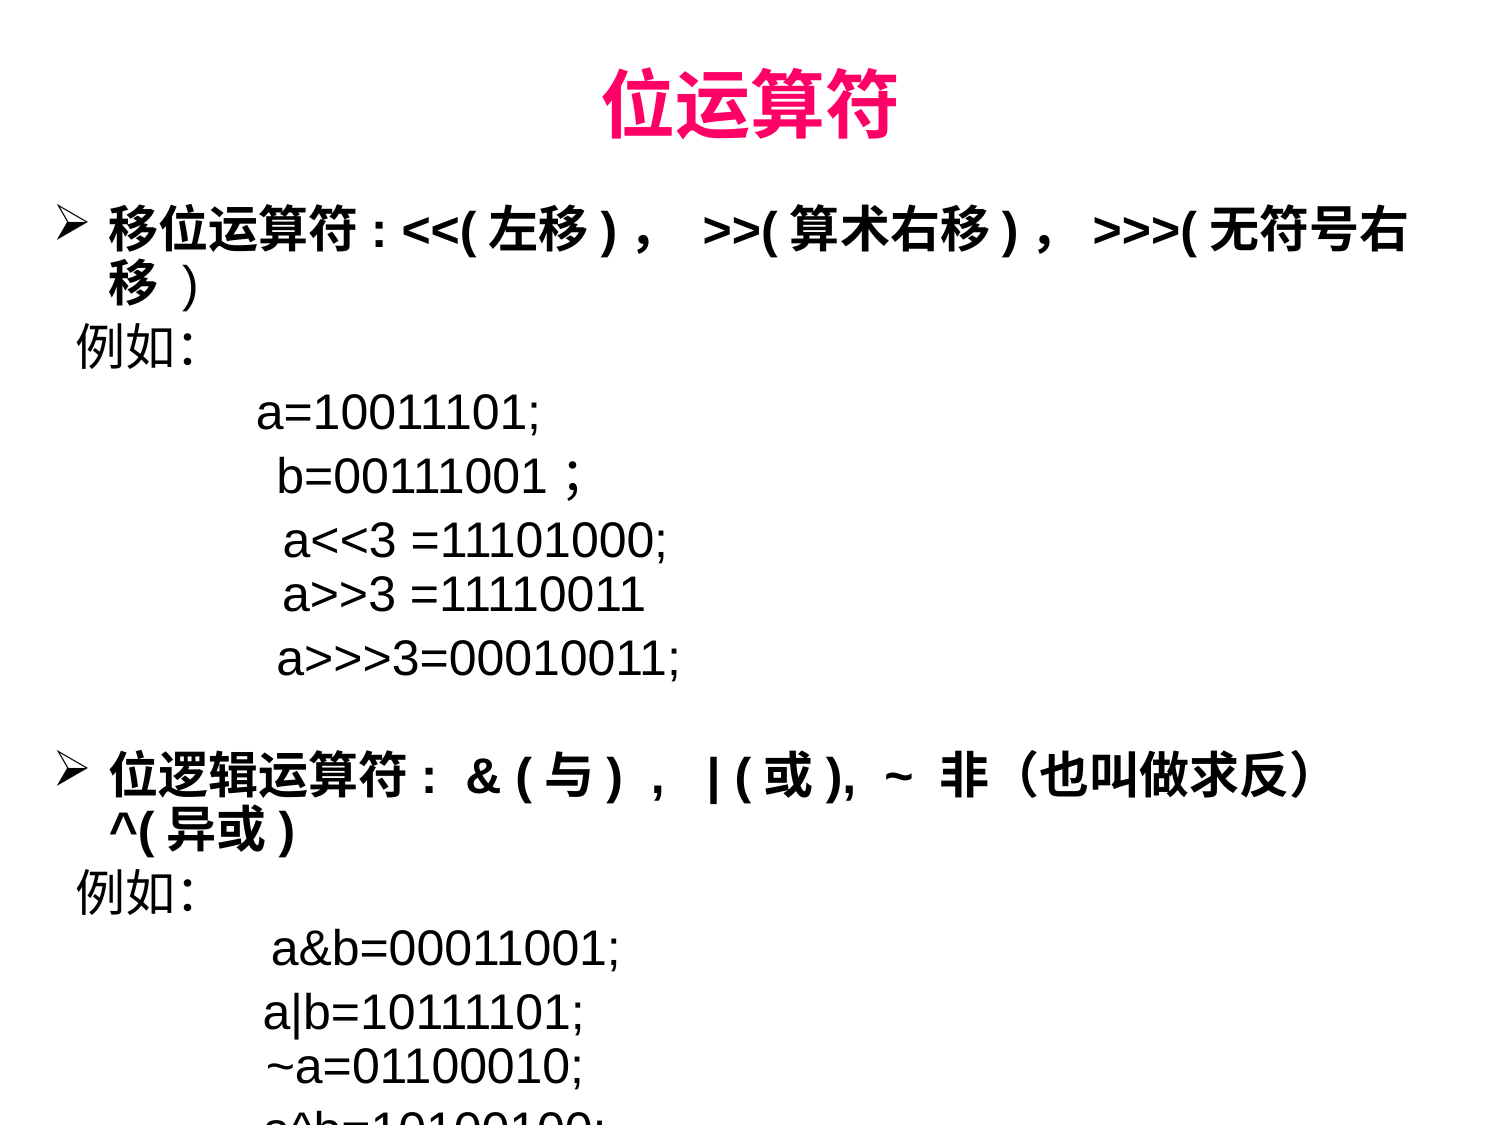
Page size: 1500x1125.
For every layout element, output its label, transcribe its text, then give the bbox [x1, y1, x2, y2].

title 位运算符 [75, 45, 1425, 161]
list 移位运算符: <<(左移)， >>(算术右移)，>>>(无符号右移 ) 例如： a=10011101; b=00111001； a<<3 =11101000; a>>3 =11110011 a>>>3=00010011; 位逻辑运算符: & (与) , | (或), ~ 非（也叫做求反） ^(异或) 例如： a&b=00011001; a|b=10111101; ~a=01100010; a^b=10100100; [37, 197, 1463, 1083]
